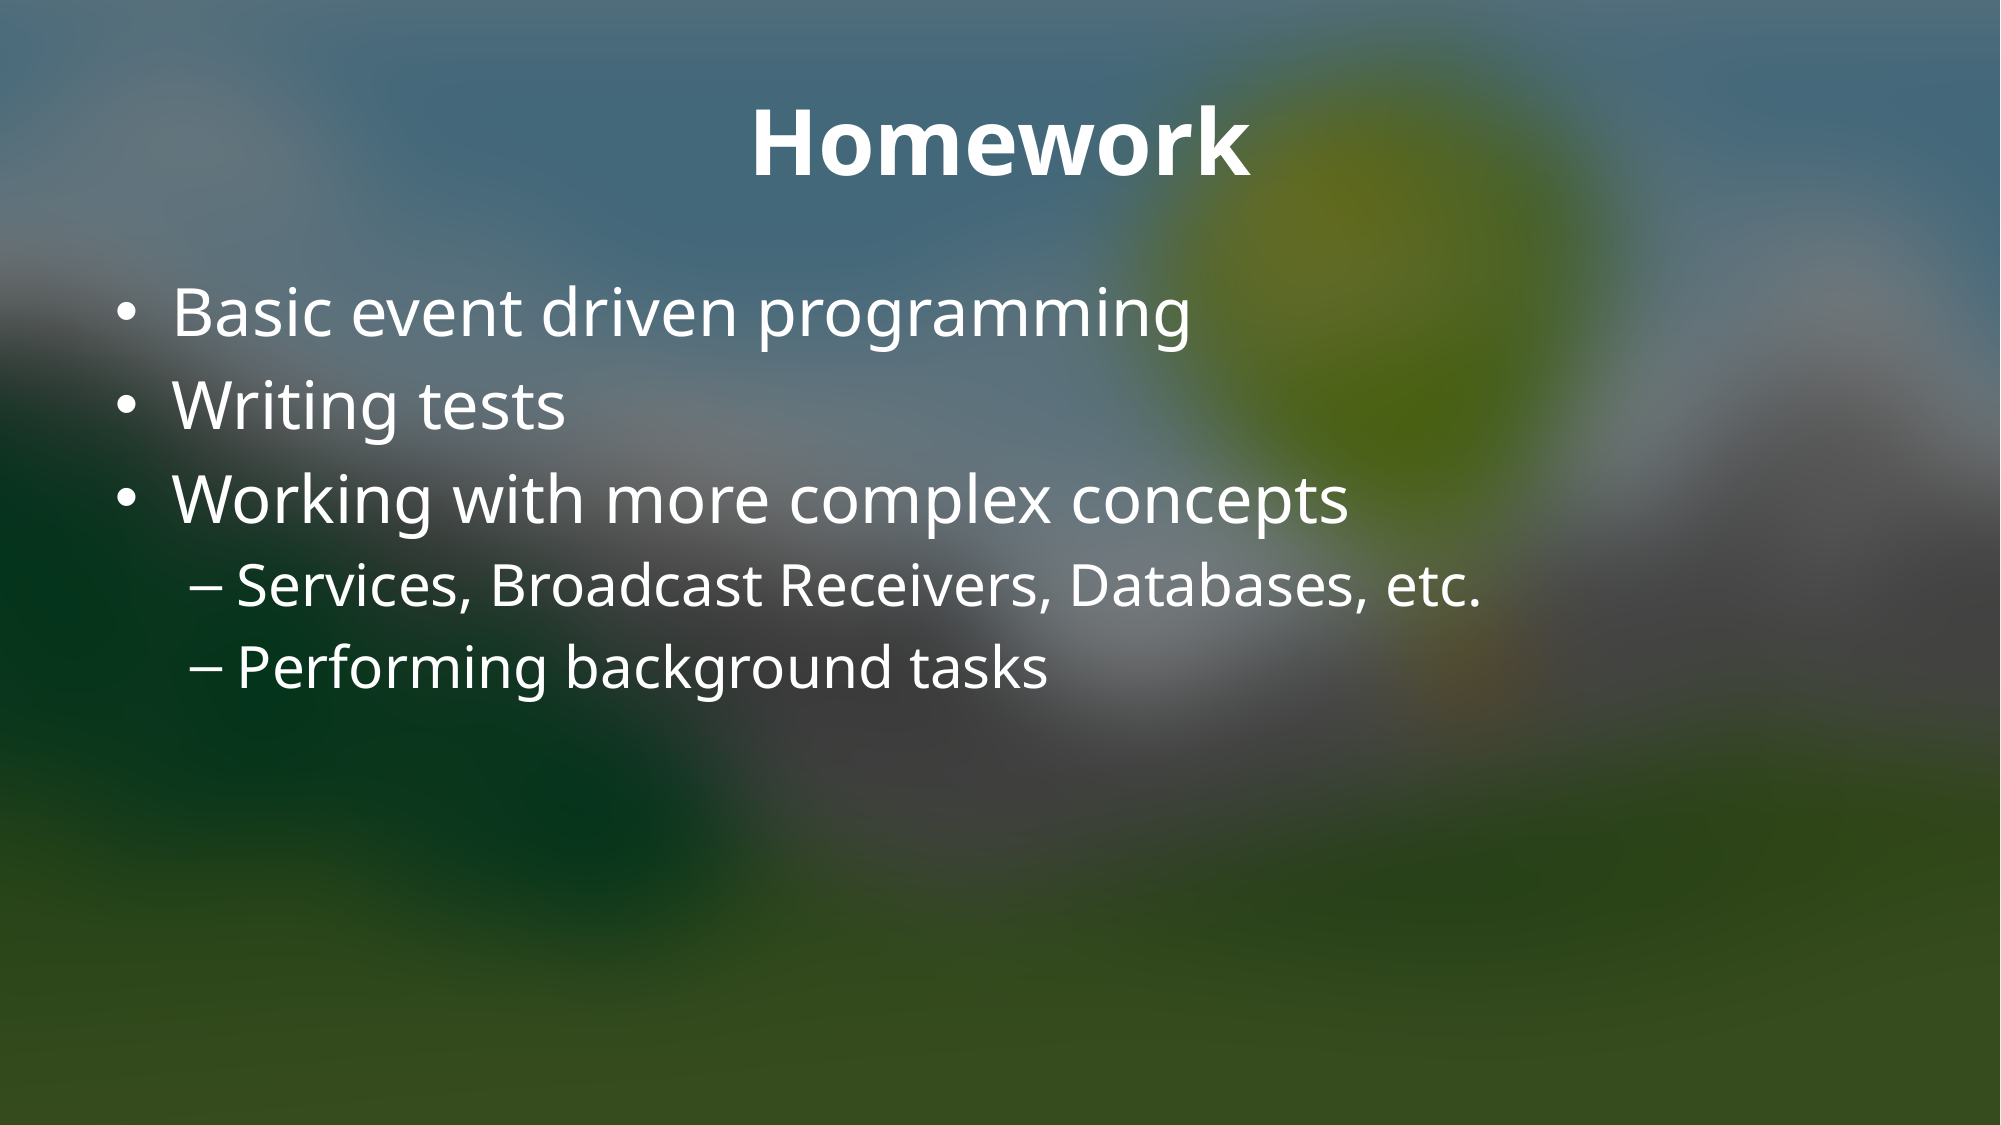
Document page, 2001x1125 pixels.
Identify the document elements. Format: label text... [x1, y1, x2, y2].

list Basic event driven programming Writing tests Working with more complex concepts Services, Broadcast Receivers, Databases, etc. Performing background tasks [99, 262, 1900, 1005]
picture [0, 0, 2001, 1125]
title Homework [99, 45, 1900, 233]
